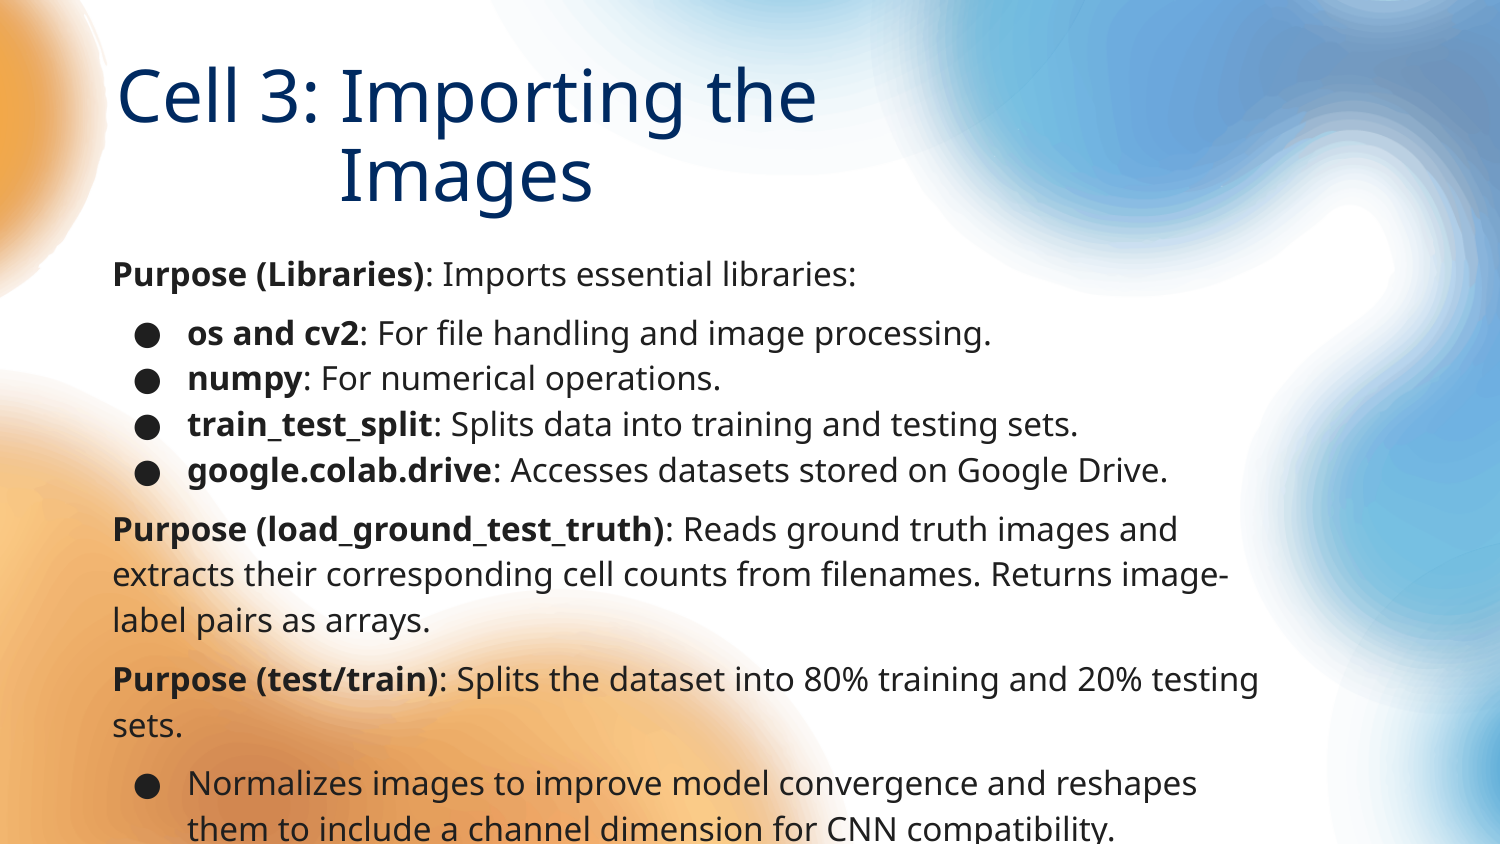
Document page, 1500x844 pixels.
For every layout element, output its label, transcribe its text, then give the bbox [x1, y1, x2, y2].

subtitle Purpose (Libraries): Imports essential libraries: os and cv2: For file handling and image processing. numpy: For numerical operations. train_test_split: Splits data into training and testing sets. google.colab.drive: Accesses datasets stored on Google Drive. Purpose (load_ground_test_truth): Reads ground truth images and extracts their corresponding cell counts from filenames. Returns image-label pairs as arrays. Purpose (test/train): Splits the dataset into 80% training and 20% testing sets. Normalizes images to improve model convergence and reshapes them to include a channel dimension for CNN compatibility. [97, 232, 1294, 347]
picture [0, 0, 1500, 844]
title Cell 3: Importing the Images [68, 26, 868, 233]
